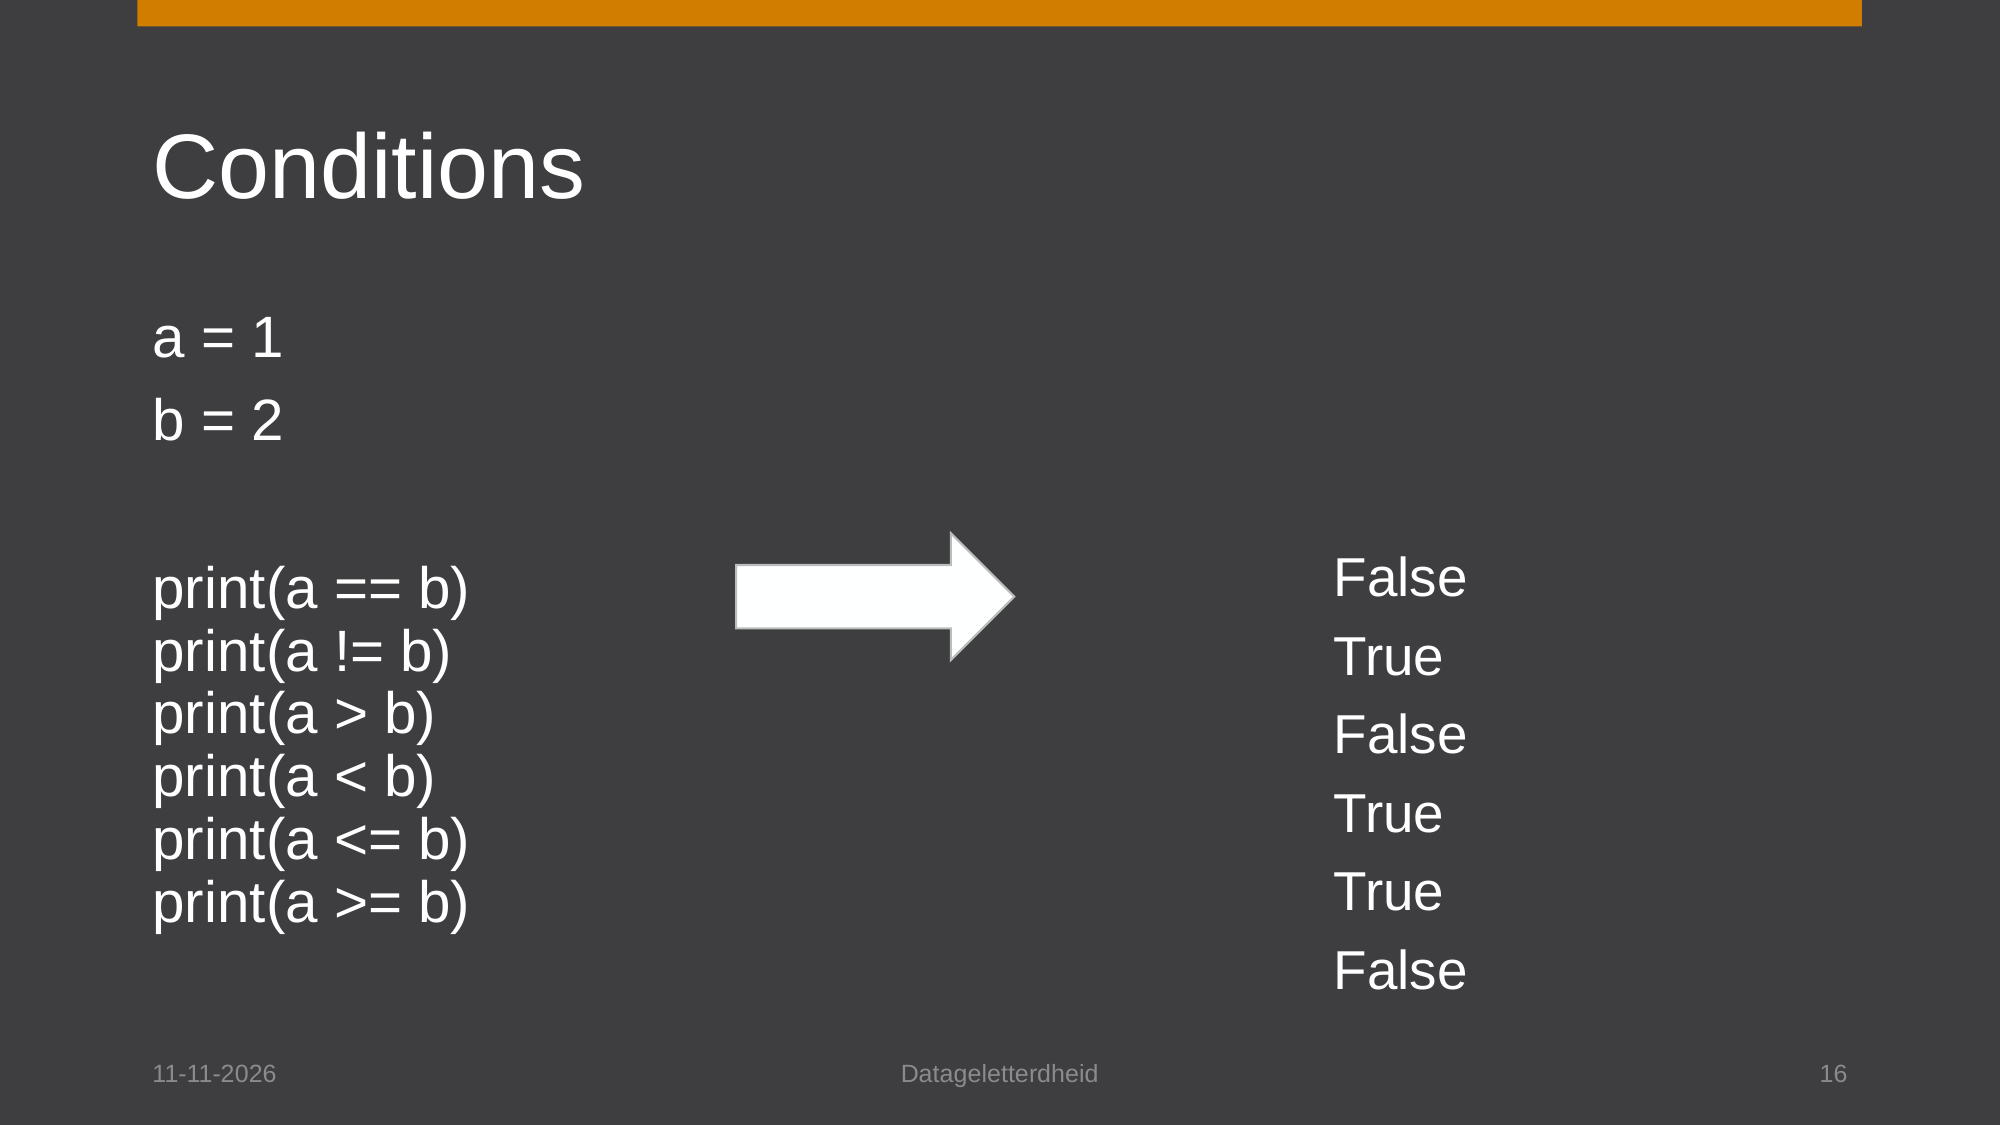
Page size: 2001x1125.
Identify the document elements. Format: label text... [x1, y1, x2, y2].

footer Datageletterdheid [662, 1042, 1338, 1103]
title Conditions [137, 59, 1863, 278]
text_box False True False True True False [1318, 299, 1719, 1014]
text_box [735, 530, 1016, 663]
slide_number 16 [1412, 1042, 1863, 1103]
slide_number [137, 1042, 588, 1103]
list a = 1 b = 2 print(a == b) print(a != b) print(a > b) print(a < b) print(a <= b) print(a >= b) [137, 299, 498, 1014]
